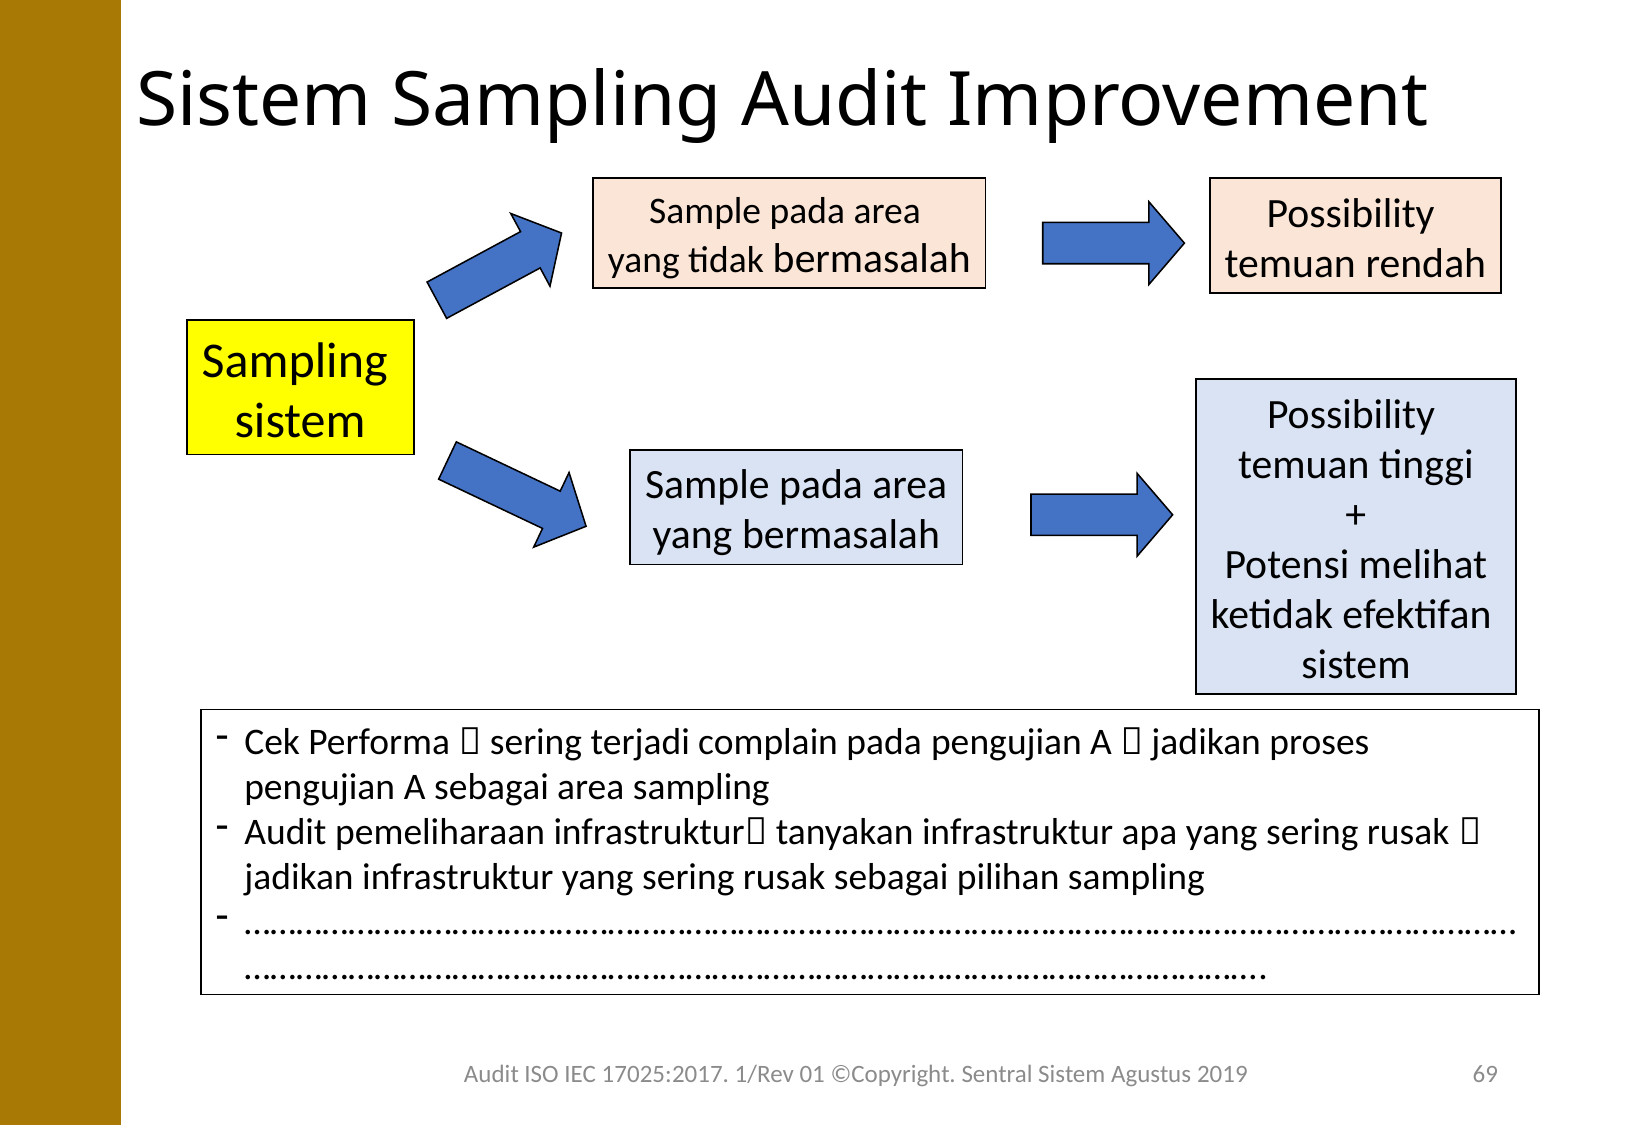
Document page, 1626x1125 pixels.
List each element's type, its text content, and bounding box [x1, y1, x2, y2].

slide_number 69 [1364, 1042, 1514, 1103]
text_box Cek Performa  sering terjadi complain pada pengujian A  jadikan proses pengujian A sebagai area sampling Audit pemeliharaan infrastruktur tanyakan infrastruktur apa yang sering rusak  jadikan infrastruktur yang sering rusak sebagai pilihan sampling …………………………………………………………………………………………………………………………………………………………………………………………………………………………………………. [201, 709, 1539, 995]
text_box [427, 213, 562, 319]
text_box [1042, 201, 1185, 285]
text_box Sample pada area yang tidak bermasalah [592, 178, 986, 288]
text_box [438, 441, 587, 548]
text_box Sample pada area yang bermasalah [630, 449, 963, 565]
text_box [1030, 473, 1173, 557]
text_box [0, 0, 122, 1125]
text_box Possibility temuan rendah [1209, 178, 1502, 293]
footer Audit ISO IEC 17025:2017. 1/Rev 01 ©Copyright. Sentral Sistem Agustus 2019 [350, 1042, 1364, 1103]
text_box Possibility temuan tinggi + Potensi melihat ketidak efektifan sistem [1195, 378, 1516, 694]
title Sistem Sampling Audit Improvement [122, 7, 1584, 195]
text_box Sampling sistem [186, 319, 414, 455]
